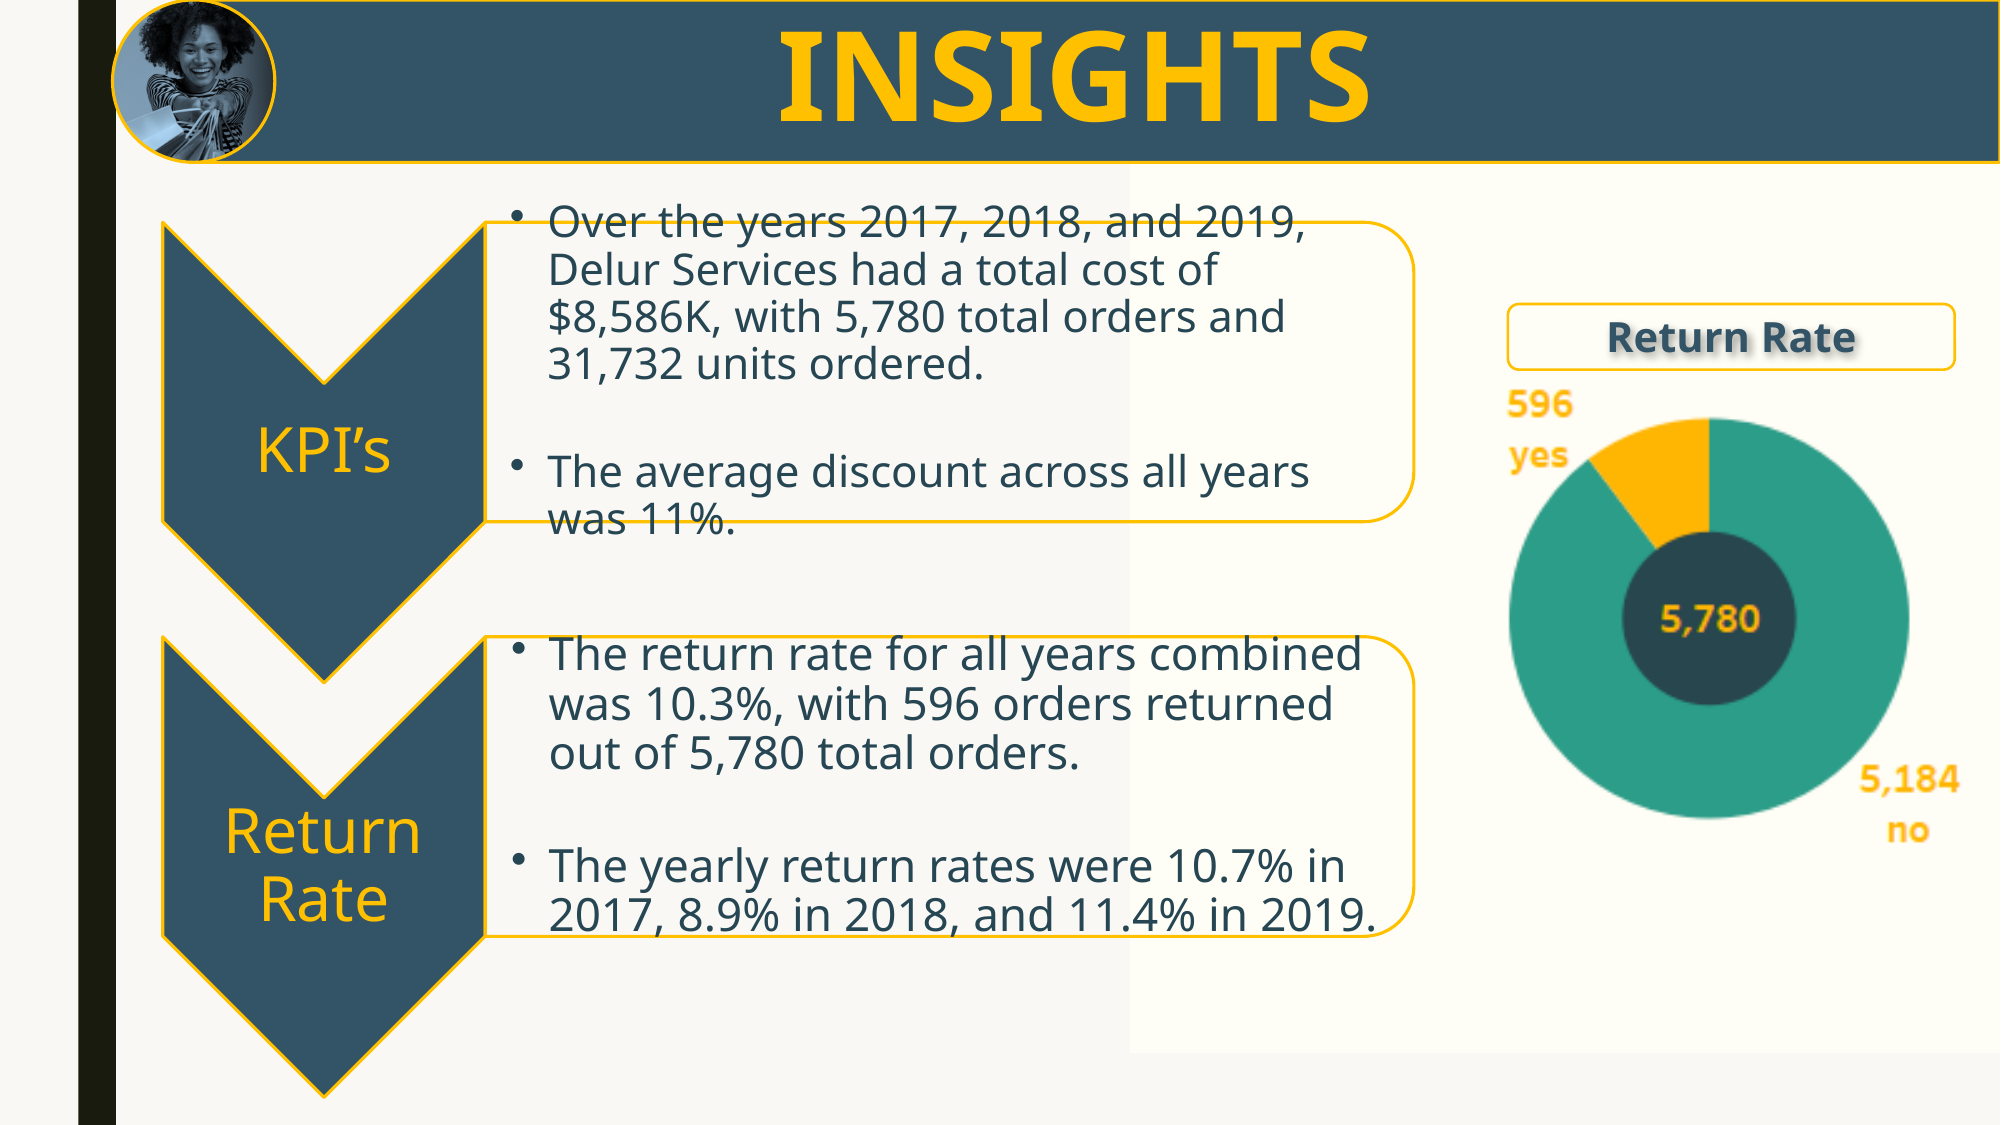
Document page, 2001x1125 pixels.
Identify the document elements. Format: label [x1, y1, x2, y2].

list [162, 221, 1414, 1098]
text_box [112, 0, 2000, 163]
picture [1130, 163, 2000, 1053]
